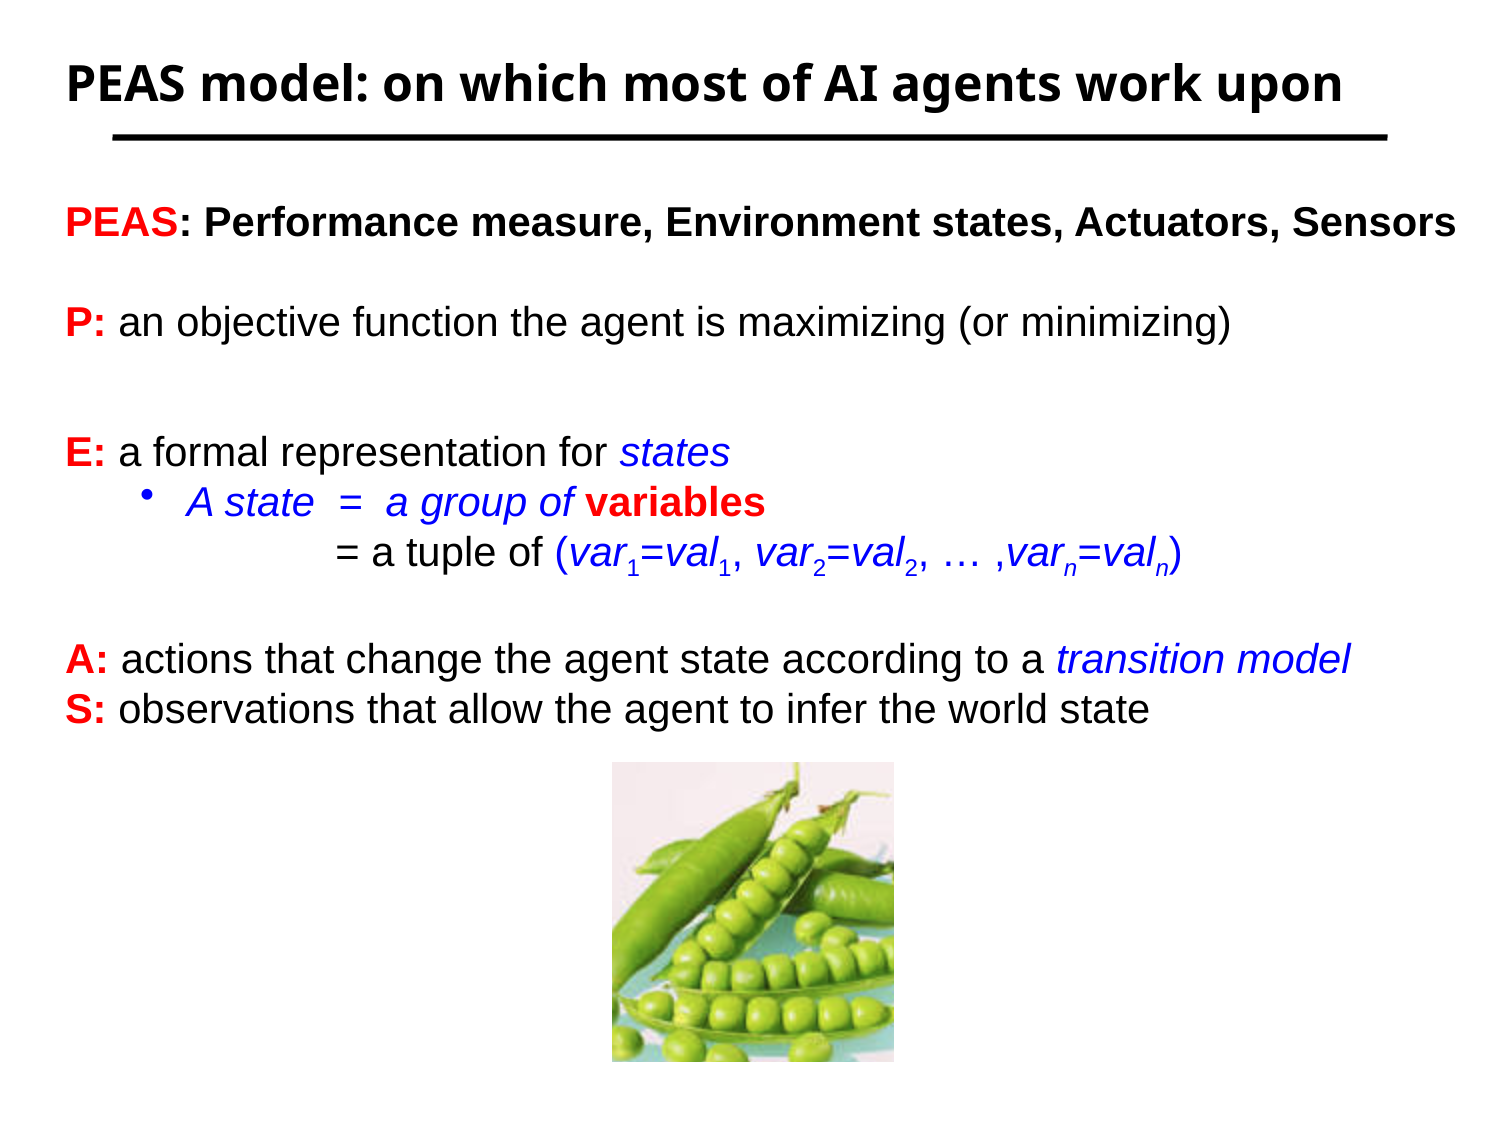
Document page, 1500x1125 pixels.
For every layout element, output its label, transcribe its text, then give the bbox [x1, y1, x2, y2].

list PEAS: Performance measure, Environment states, Actuators, Sensors P: an objective function the agent is maximizing (or minimizing) E: a formal representation for states A state = a group of variables = a tuple of (var1=val1, var2=val2, … ,varn=valn) A: actions that change the agent state according to a transition model S: observations that allow the agent to infer the world state [49, 187, 1500, 951]
picture [612, 762, 895, 1062]
title PEAS model: on which most of AI agents work upon [49, 12, 1388, 151]
